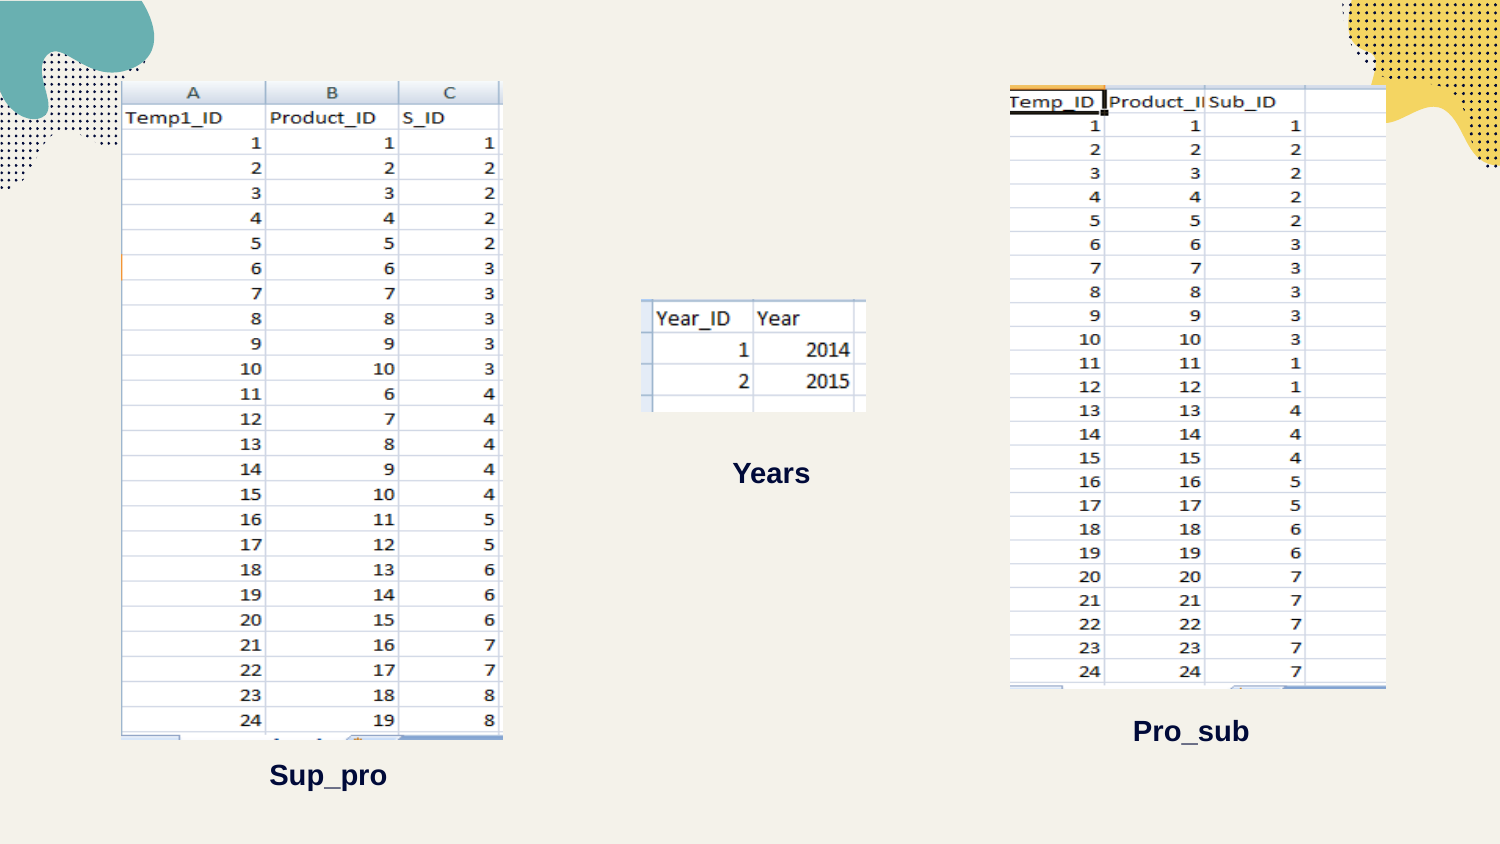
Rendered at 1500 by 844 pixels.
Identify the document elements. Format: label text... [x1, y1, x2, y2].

text_box Pro_sub [1034, 704, 1349, 755]
text_box Years [614, 447, 929, 497]
text_box Sup_pro [171, 748, 486, 799]
picture [641, 299, 866, 413]
picture [1010, 85, 1386, 690]
picture [121, 81, 504, 740]
